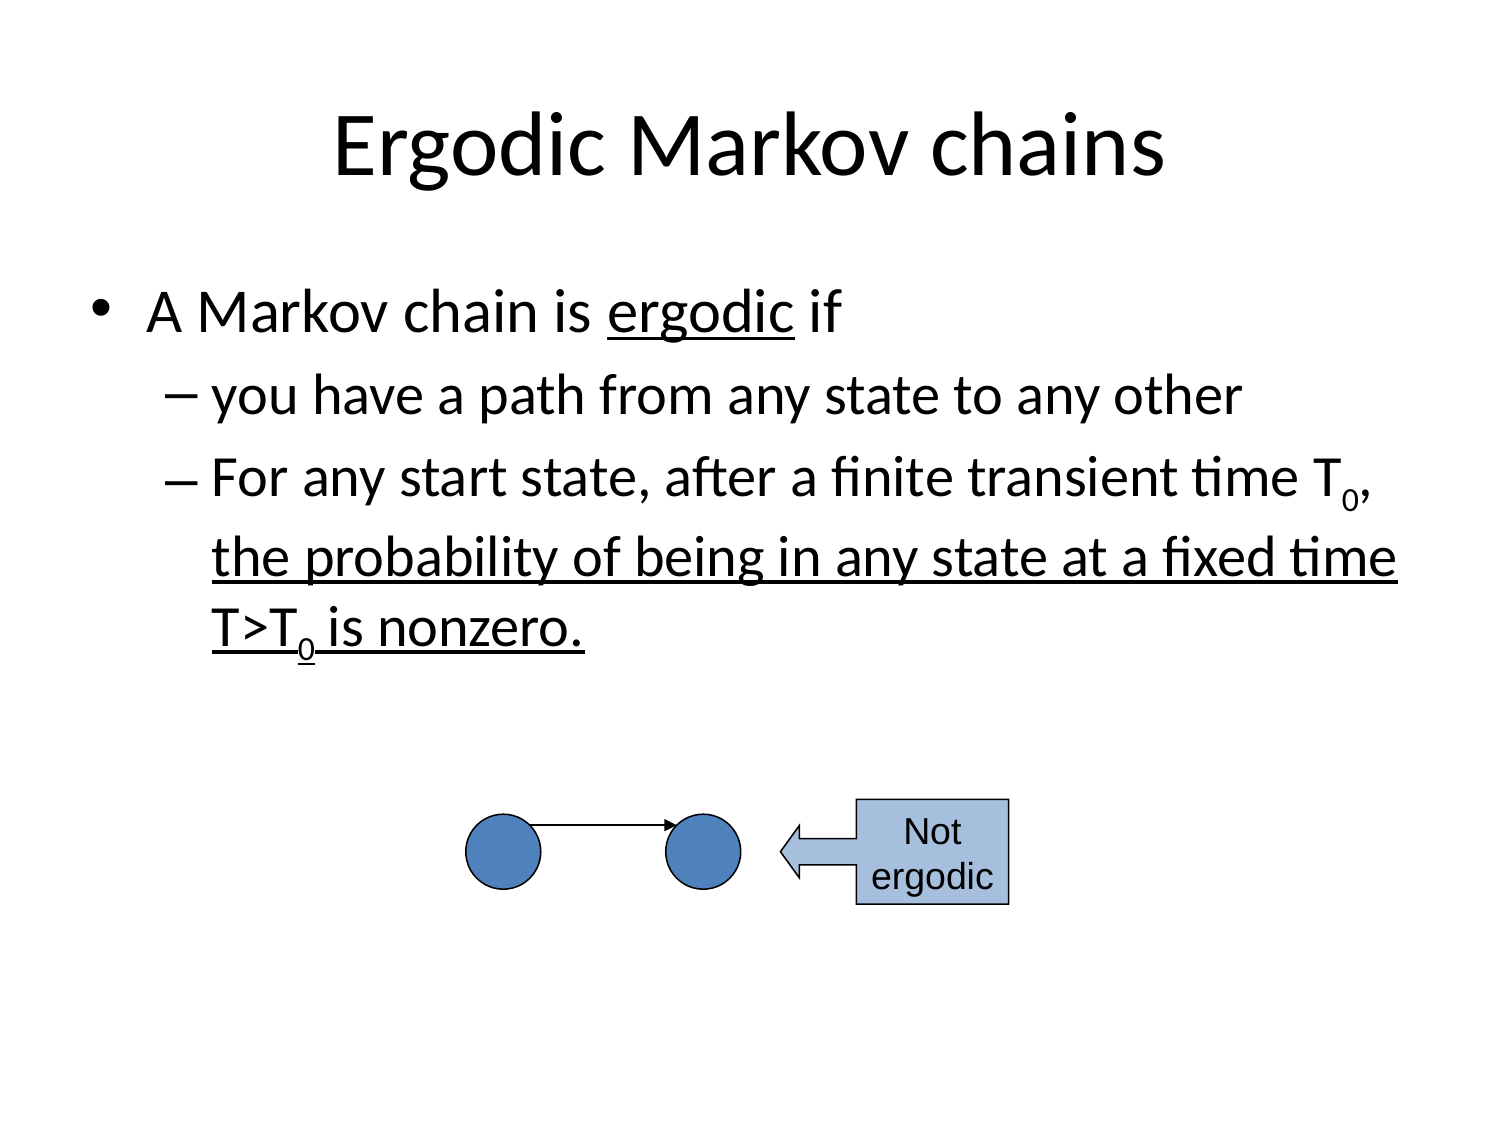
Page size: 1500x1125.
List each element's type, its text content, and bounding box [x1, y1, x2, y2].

text_box [465, 814, 541, 890]
list A Markov chain is ergodic if you have a path from any state to any other For any start state, after a finite transient time T0, the probability of being in any state at a fixed time T>T0 is nonzero. [75, 262, 1425, 1005]
title Ergodic Markov chains [75, 45, 1425, 233]
text_box [665, 814, 741, 890]
text_box Not ergodic [780, 799, 1009, 905]
